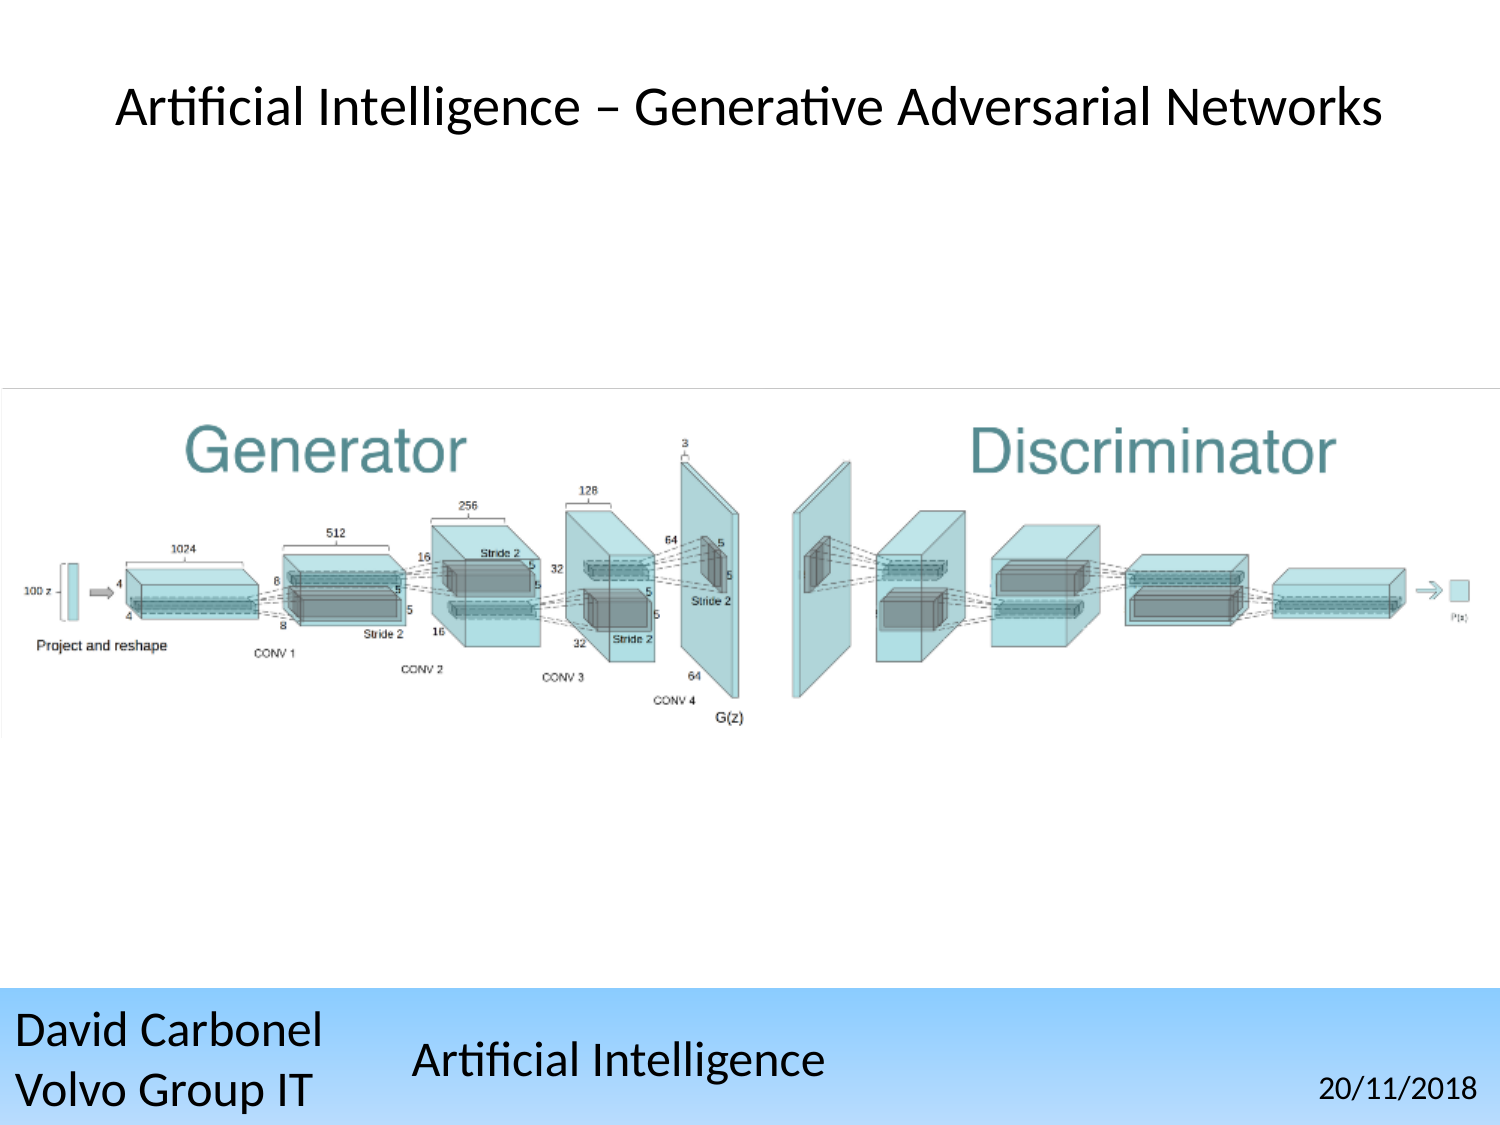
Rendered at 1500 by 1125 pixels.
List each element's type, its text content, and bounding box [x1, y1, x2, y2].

picture [0, 387, 1500, 738]
text_box [0, 987, 1500, 1125]
title Artificial Intelligence – Generative Adversarial Networks [75, 45, 1425, 162]
text_box David Carbonel Volvo Group IT [0, 988, 365, 1124]
text_box Artificial Intelligence [396, 1018, 842, 1094]
text_box 20/11/2018 [1303, 1059, 1493, 1114]
